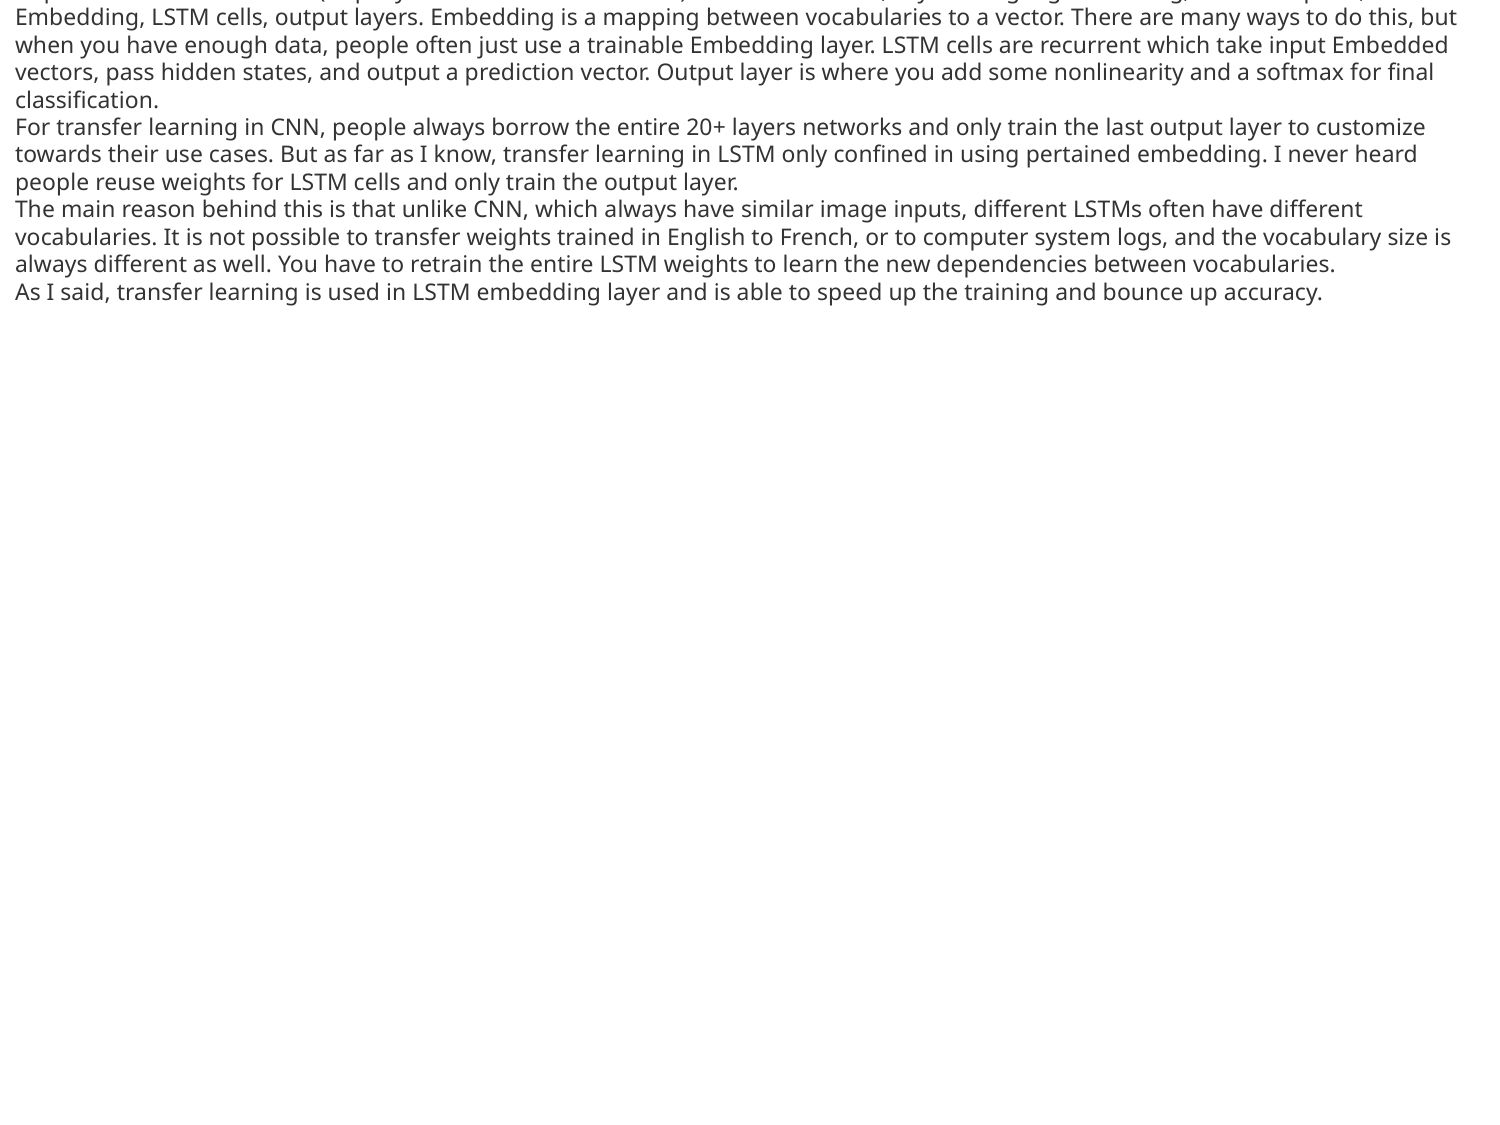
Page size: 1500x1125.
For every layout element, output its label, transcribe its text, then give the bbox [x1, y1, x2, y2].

text_box In recurrent neural networks like LSTMs, is it possible to do transfer learning? Has there been any research in this area? http://www.kdnuggets.com/2015/08/recycling-deep-learning-representations-transfer-ml.html Shawn S. Shan, developing ERU deep learning framework Answered Apr 19 The short answer is yes but we rarely transfer LSTM cells weights. A quick breakdown of LSTM (skip if you understand the basics): A standard LSTM, say for language modeling, has three parts, Embedding, LSTM cells, output layers. Embedding is a mapping between vocabularies to a vector. There are many ways to do this, but when you have enough data, people often just use a trainable Embedding layer. LSTM cells are recurrent which take input Embedded vectors, pass hidden states, and output a prediction vector. Output layer is where you add some nonlinearity and a softmax for final classification. For transfer learning in CNN, people always borrow the entire 20+ layers networks and only train the last output layer to customize towards their use cases. But as far as I know, transfer learning in LSTM only confined in using pertained embedding. I never heard people reuse weights for LSTM cells and only train the output layer. The main reason behind this is that unlike CNN, which always have similar image inputs, different LSTMs often have different vocabularies. It is not possible to transfer weights trained in English to French, or to computer system logs, and the vocabulary size is always different as well. You have to retrain the entire LSTM weights to learn the new dependencies between vocabularies. As I said, transfer learning is used in LSTM embedding layer and is able to speed up the training and bounce up accuracy. [0, 0, 1500, 286]
